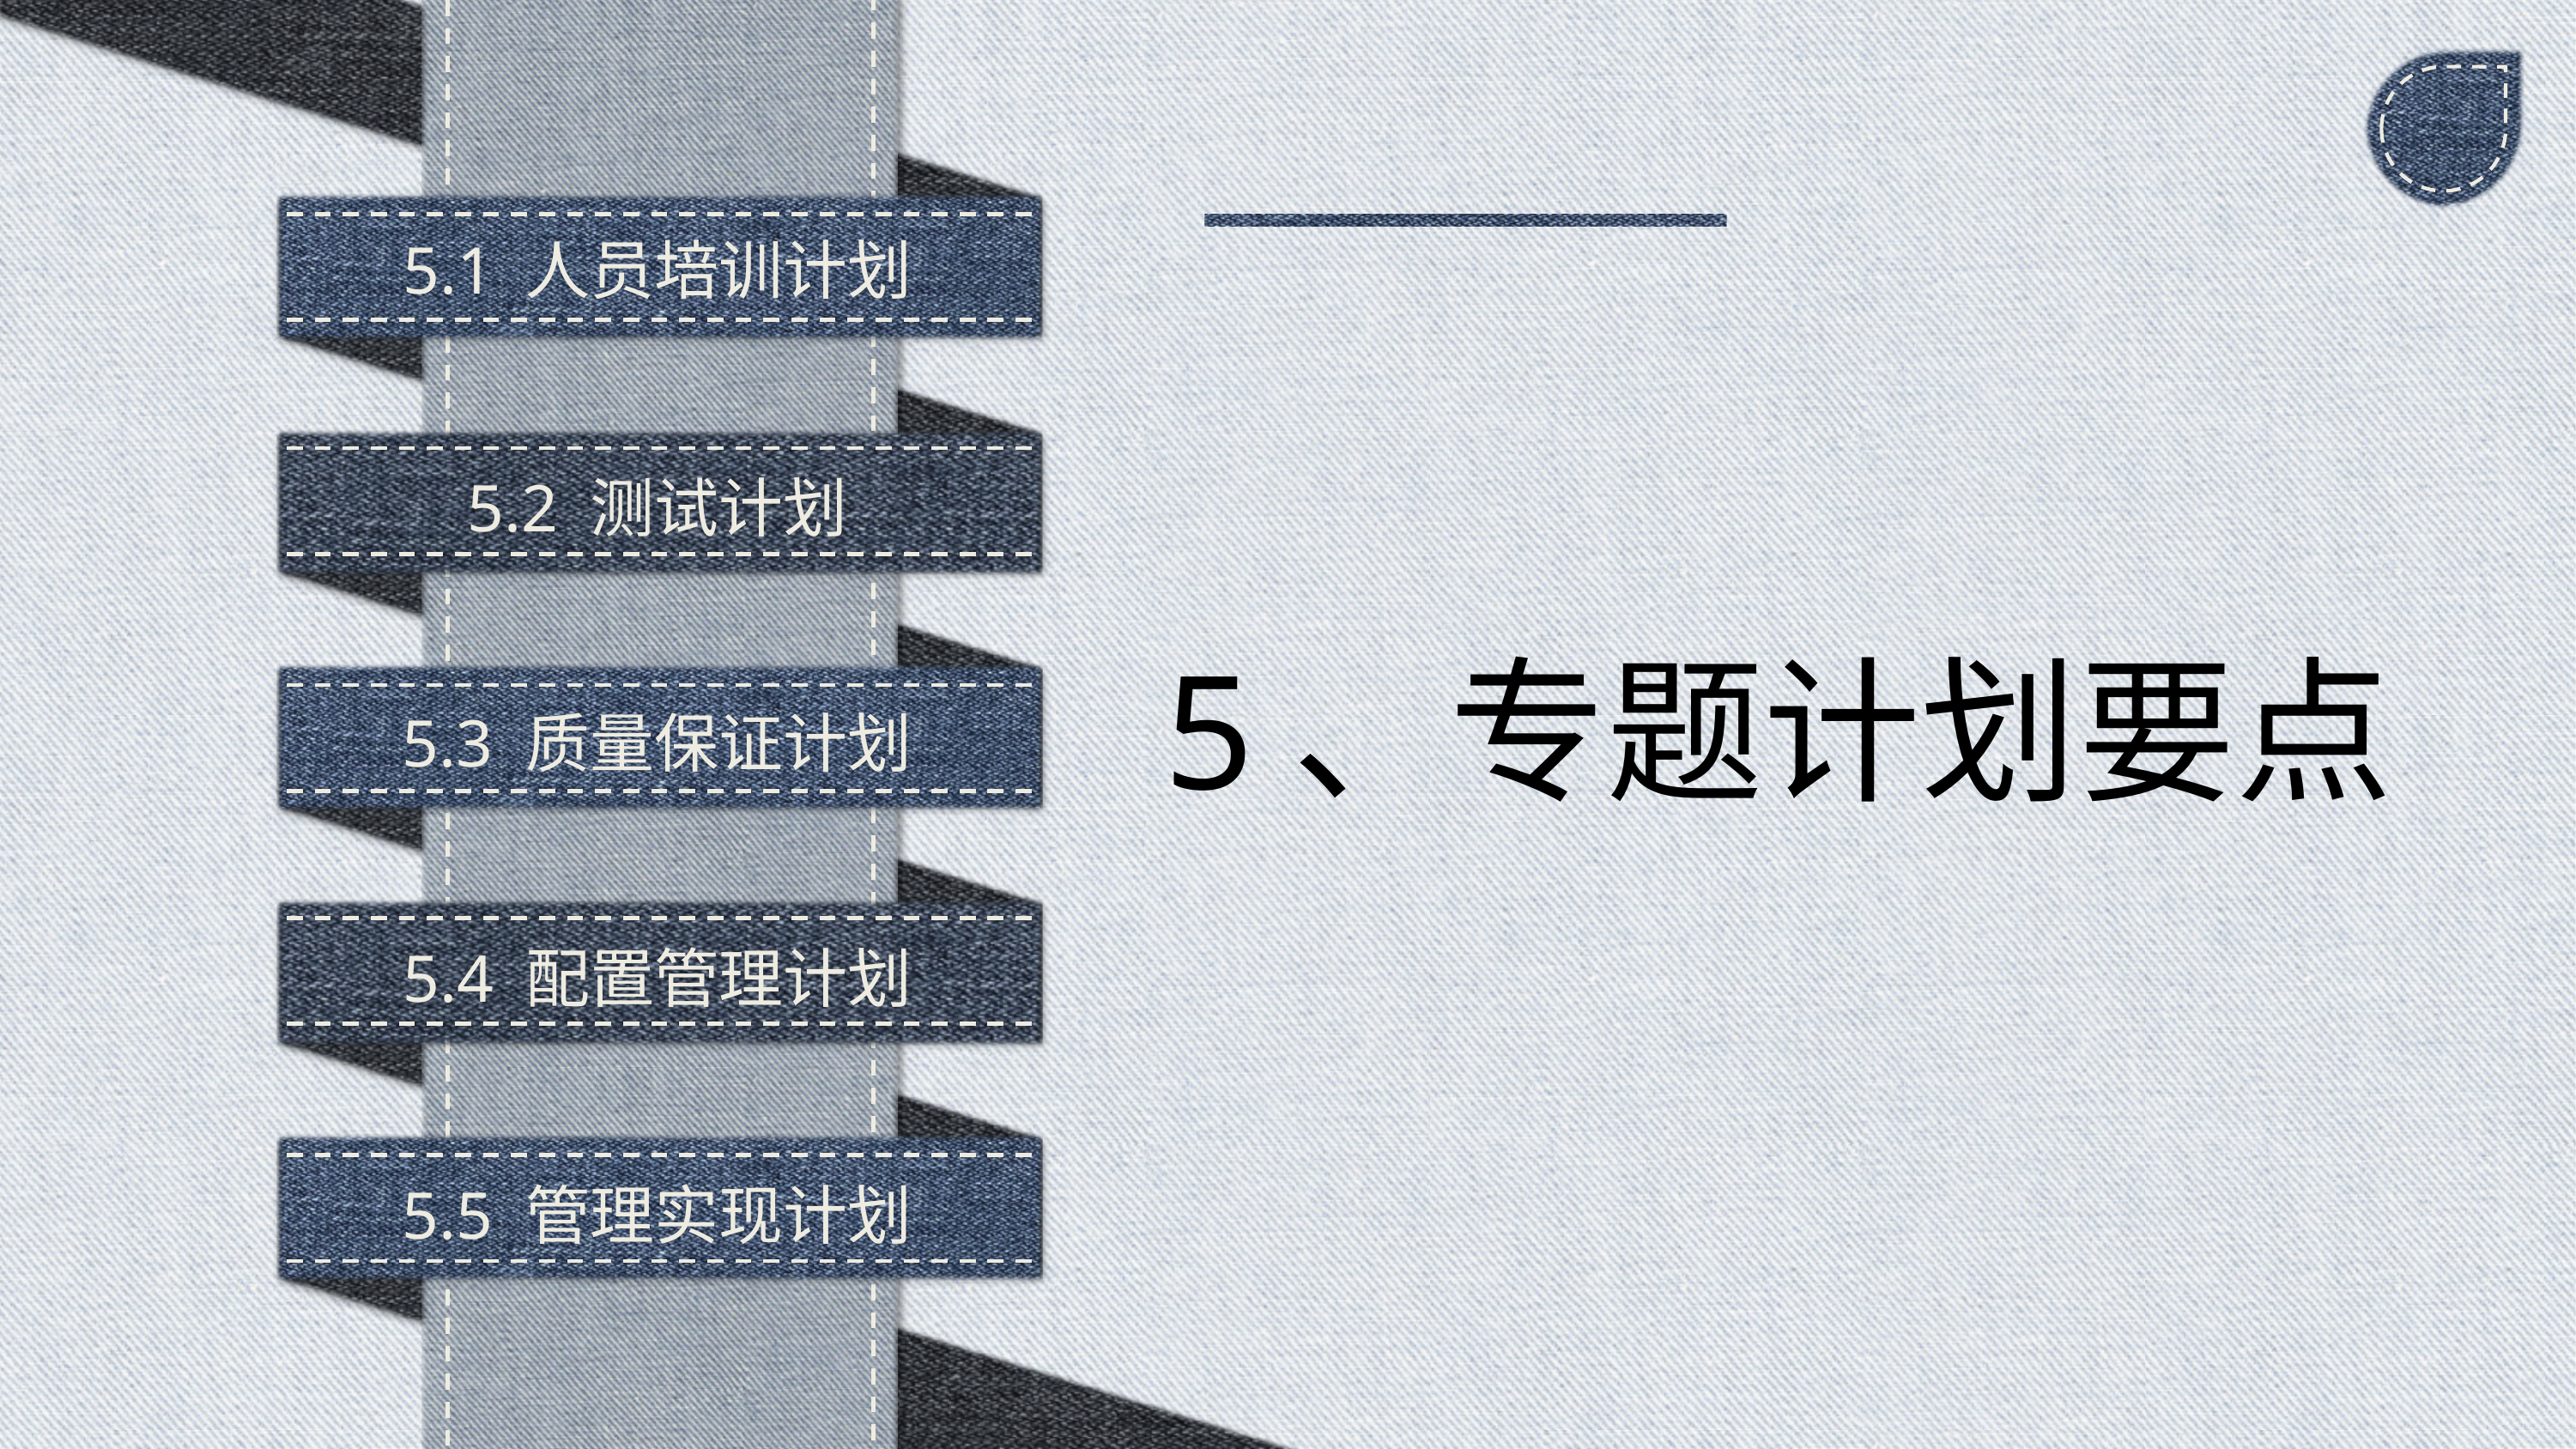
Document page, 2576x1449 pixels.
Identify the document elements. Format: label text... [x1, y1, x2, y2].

title 5、专题计划要点 [1143, 627, 2525, 821]
list 5.5 管理实现计划 [284, 1160, 1030, 1252]
picture [0, 0, 2576, 1449]
list 5.3 质量保证计划 [284, 688, 1030, 779]
list 5.2 测试计划 [285, 452, 1030, 544]
list 5.1 人员培训计划 [285, 214, 1030, 306]
list 5.4 配置管理计划 [284, 923, 1030, 1015]
slide_number [2391, 90, 2500, 168]
